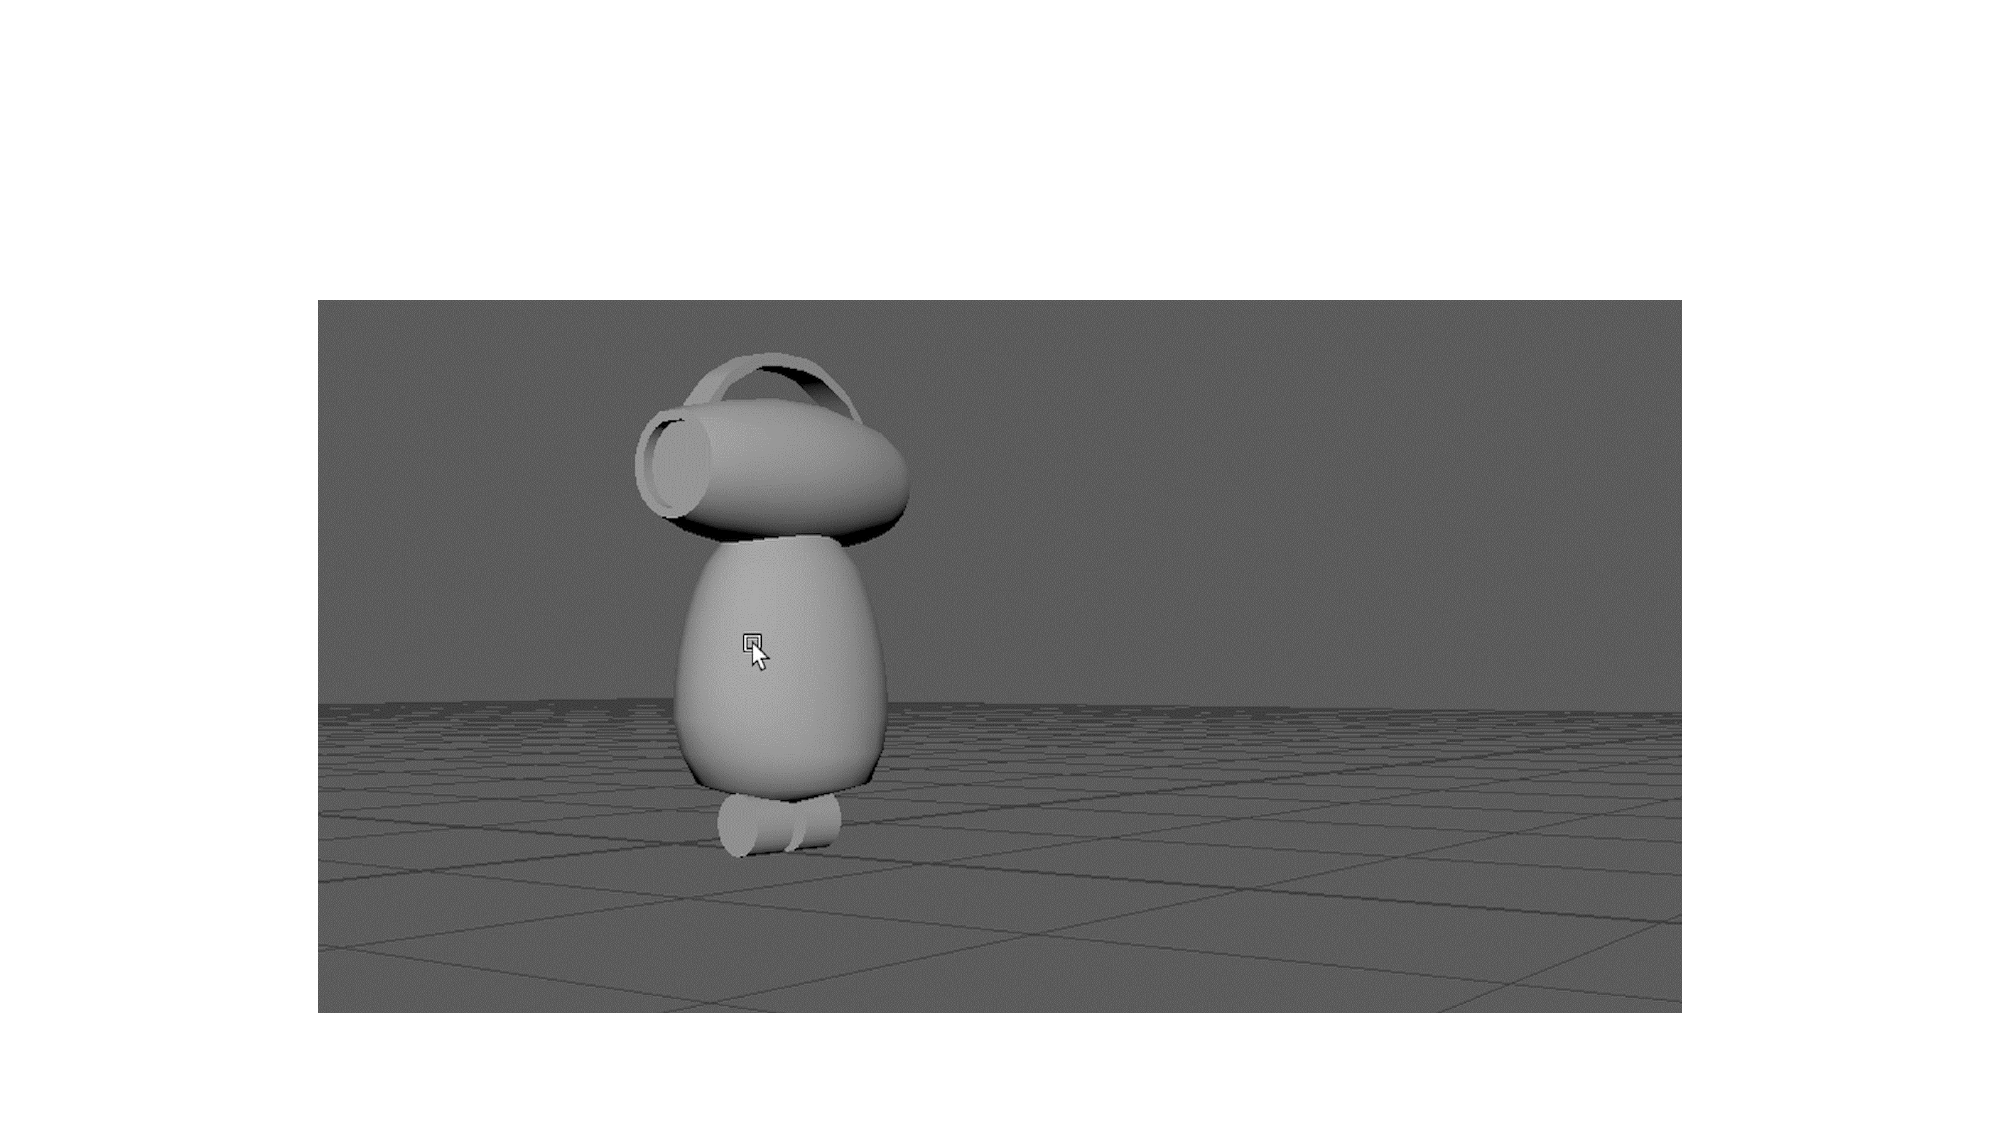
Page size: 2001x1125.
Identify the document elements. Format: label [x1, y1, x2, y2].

list [317, 299, 1683, 1014]
